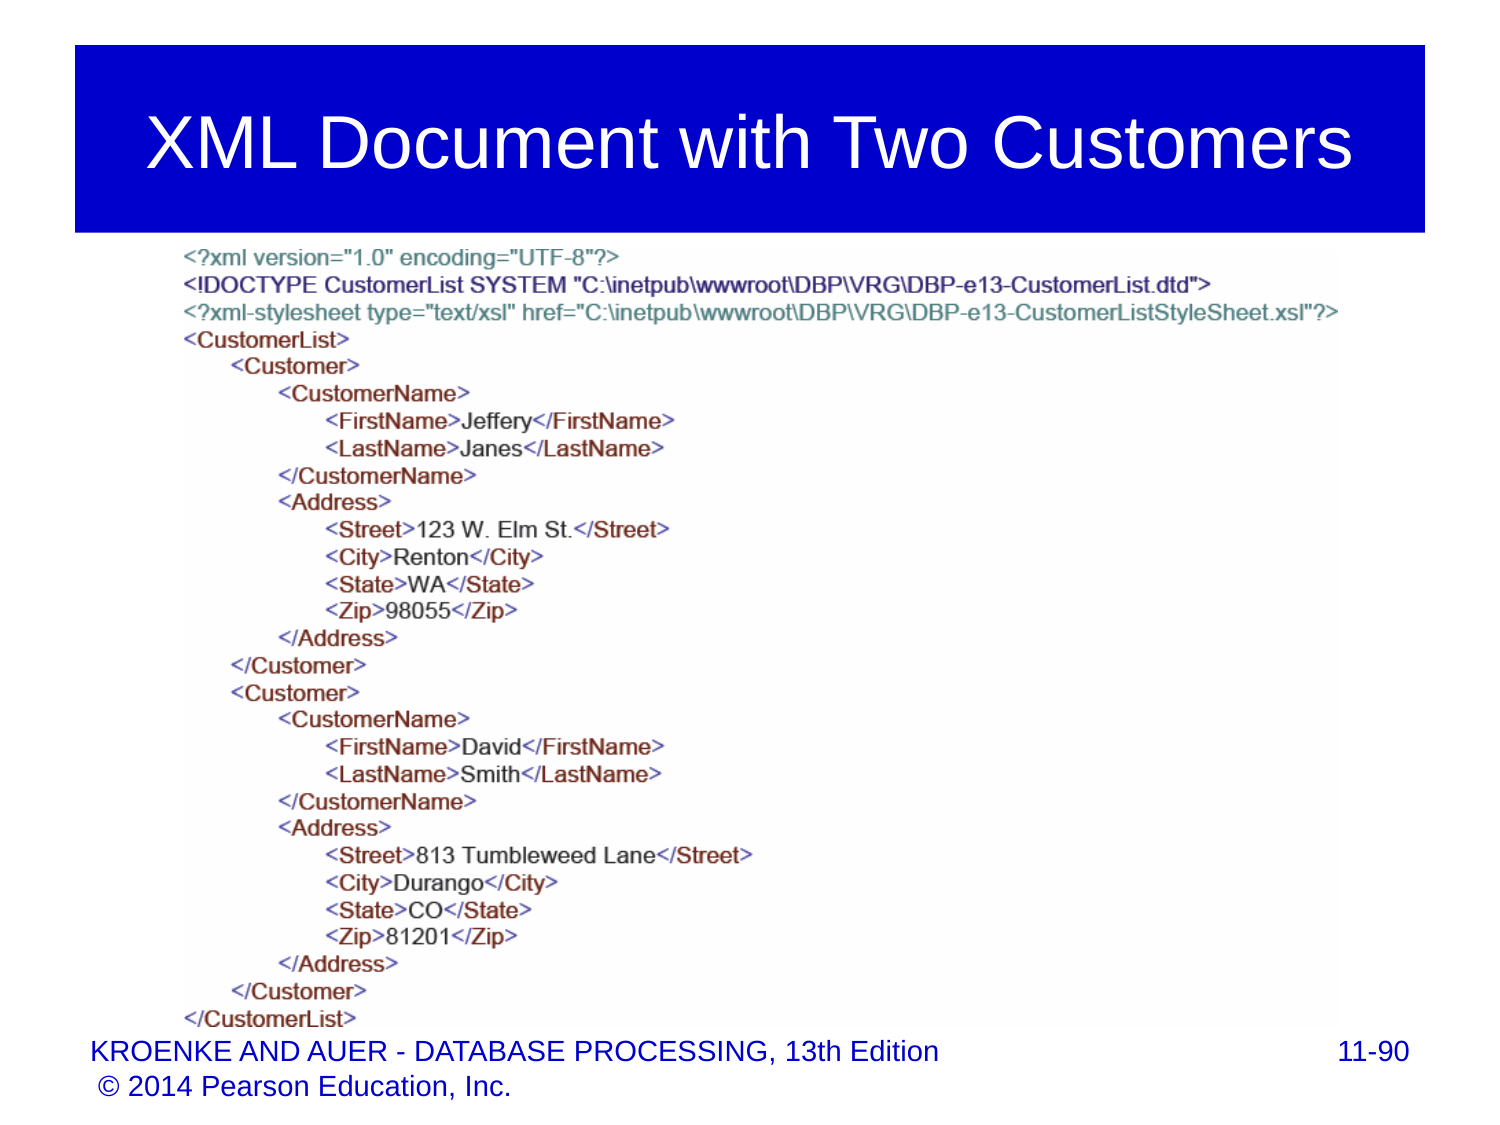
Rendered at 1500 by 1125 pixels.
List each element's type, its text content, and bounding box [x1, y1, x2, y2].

footer KROENKE AND AUER - DATABASE PROCESSING, 13th Edition © 2014 Pearson Education, Inc. [74, 1024, 963, 1104]
slide_number 11-90 [1074, 1024, 1426, 1103]
picture [184, 249, 1338, 1028]
title XML Document with Two Customers [75, 45, 1425, 233]
